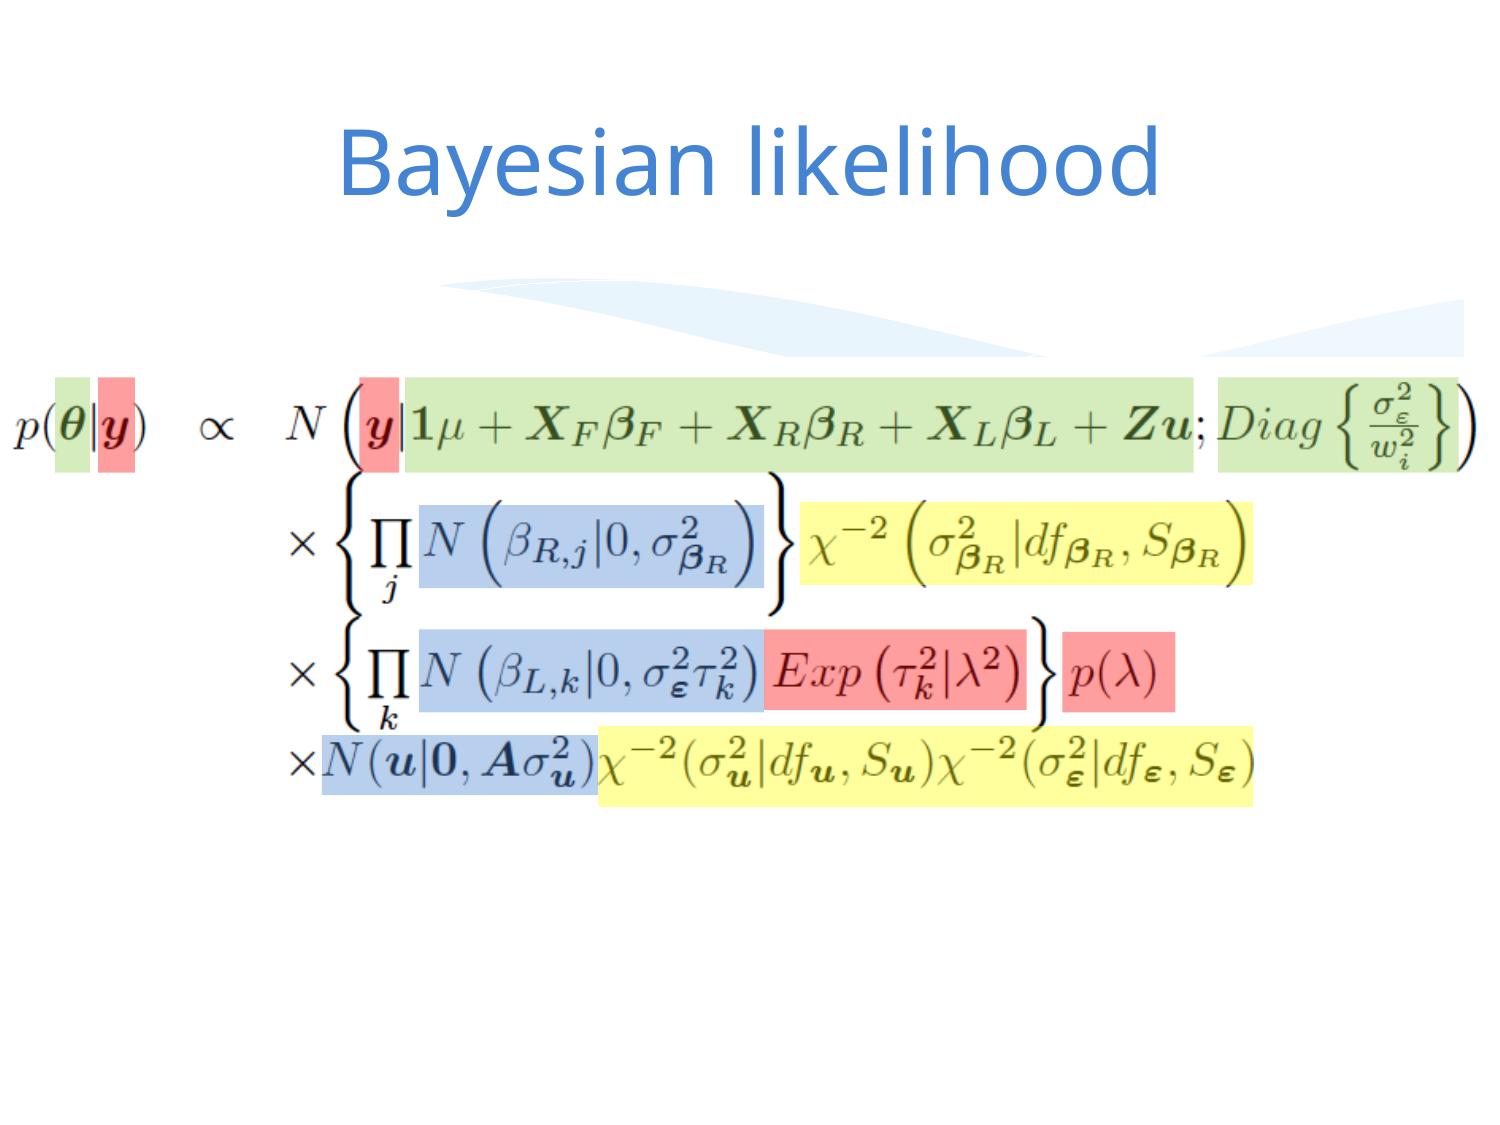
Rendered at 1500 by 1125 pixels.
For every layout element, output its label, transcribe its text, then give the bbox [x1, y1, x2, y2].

picture [0, 357, 1500, 819]
title Bayesian likelihood [75, 55, 1425, 261]
